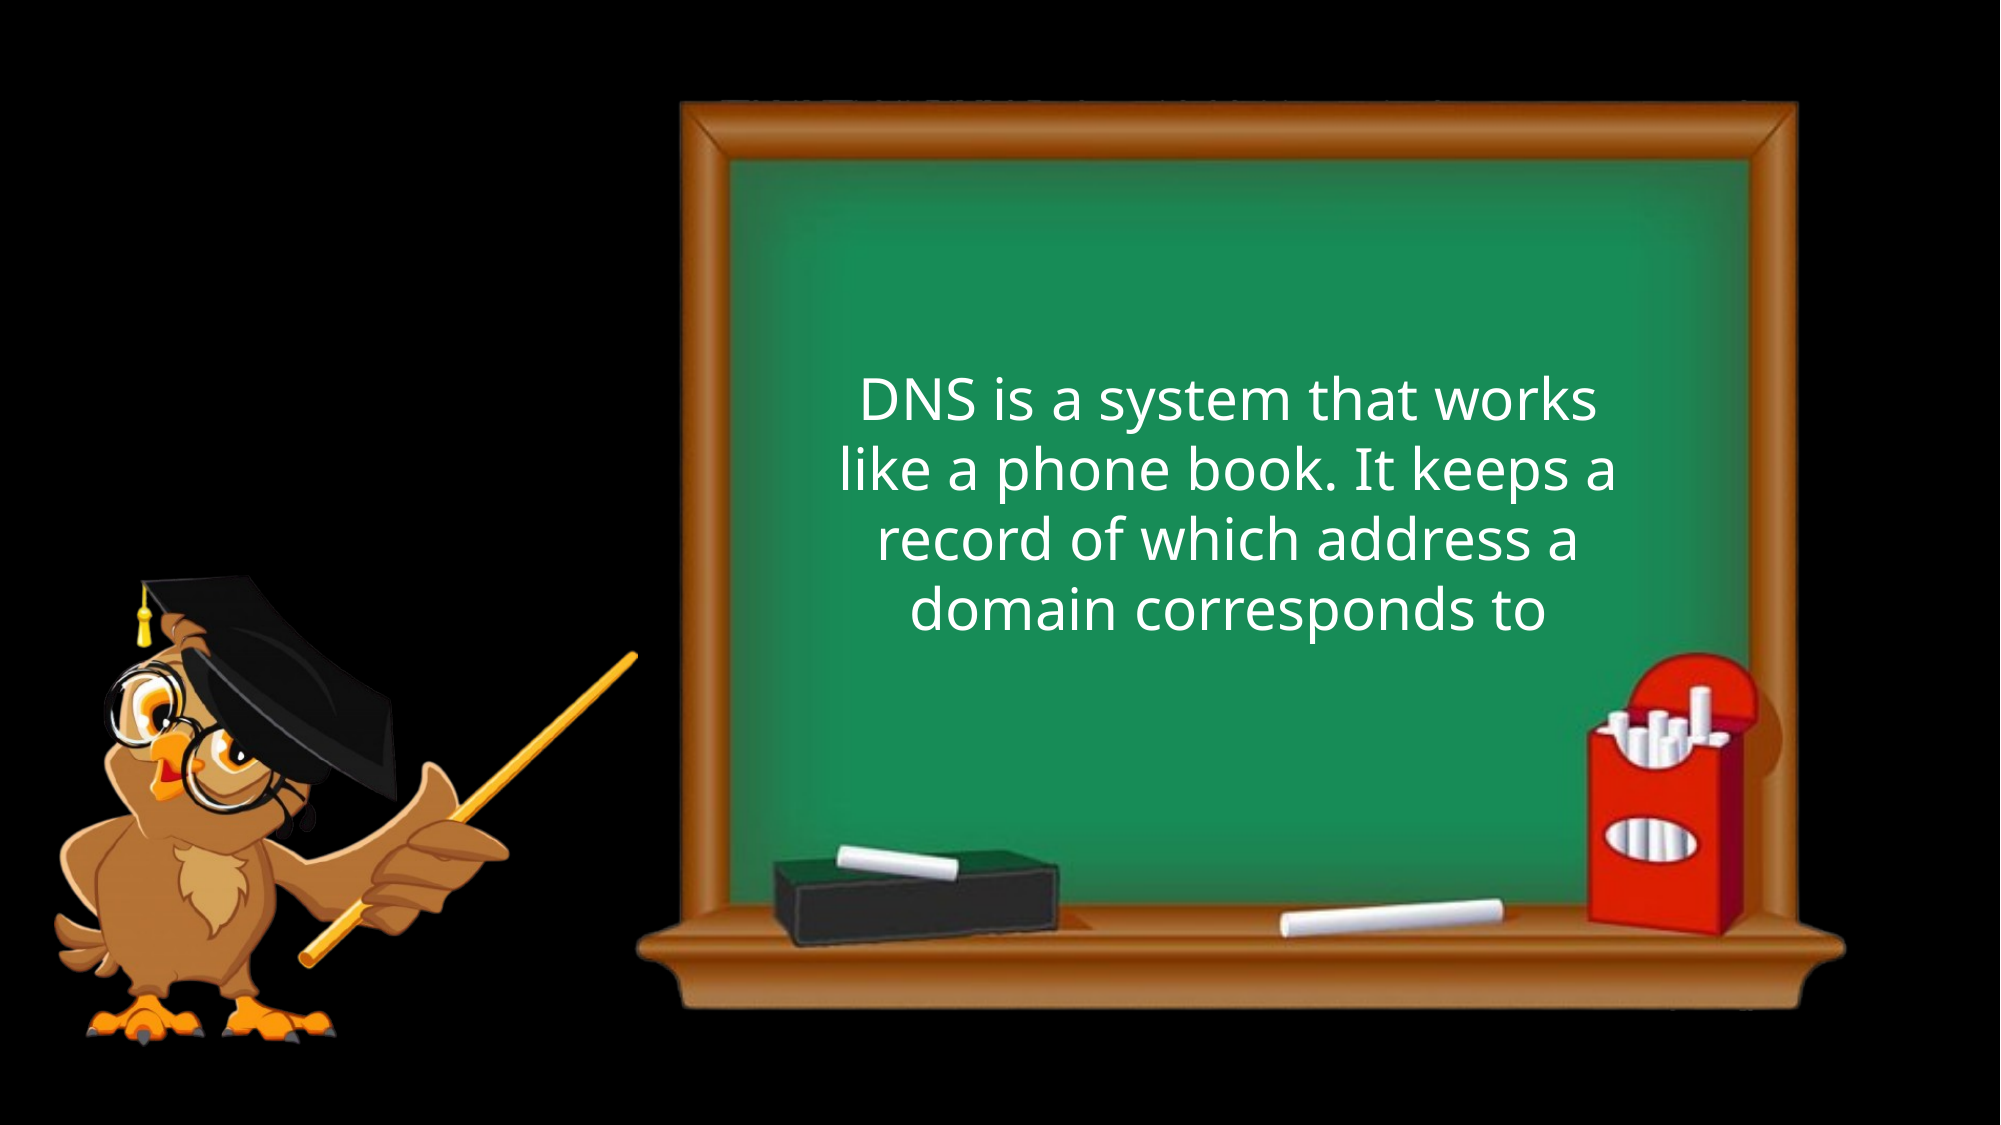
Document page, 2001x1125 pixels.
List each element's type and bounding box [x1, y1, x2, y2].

picture [54, 86, 1861, 1047]
